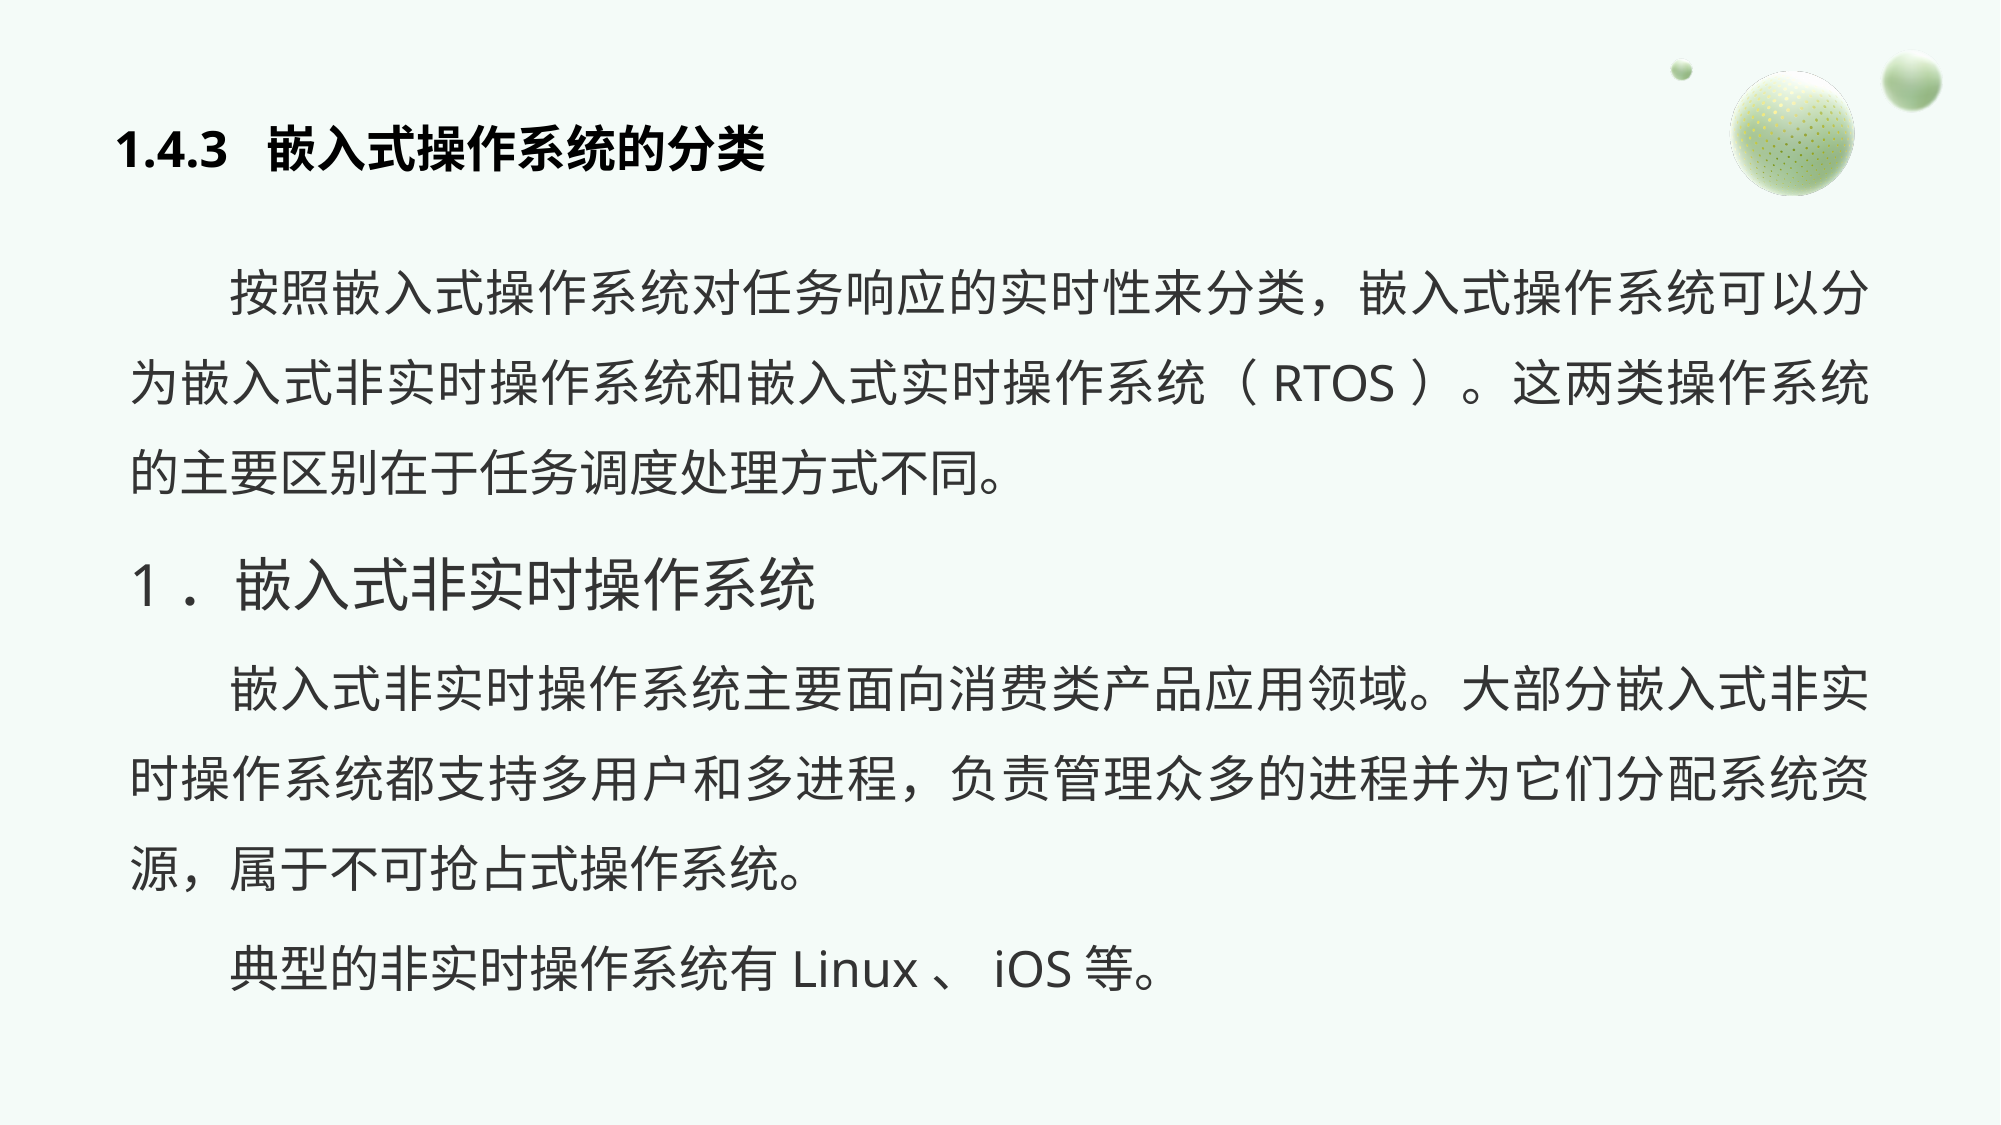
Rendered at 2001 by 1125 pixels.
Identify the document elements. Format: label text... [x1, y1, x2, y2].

picture [1670, 49, 1943, 196]
title 1.4.3 嵌入式操作系统的分类 [114, 59, 1886, 178]
text_box 按照嵌入式操作系统对任务响应的实时性来分类，嵌入式操作系统可以分为嵌入式非实时操作系统和嵌入式实时操作系统（RTOS）。这两类操作系统的主要区别在于任务调度处理方式不同。 1．嵌入式非实时操作系统 嵌入式非实时操作系统主要面向消费类产品应用领域。大部分嵌入式非实时操作系统都支持多用户和多进程，负责管理众多的进程并为它们分配系统资源，属于不可抢占式操作系统。 典型的非实时操作系统有Linux、iOS等。 [114, 223, 1886, 1014]
